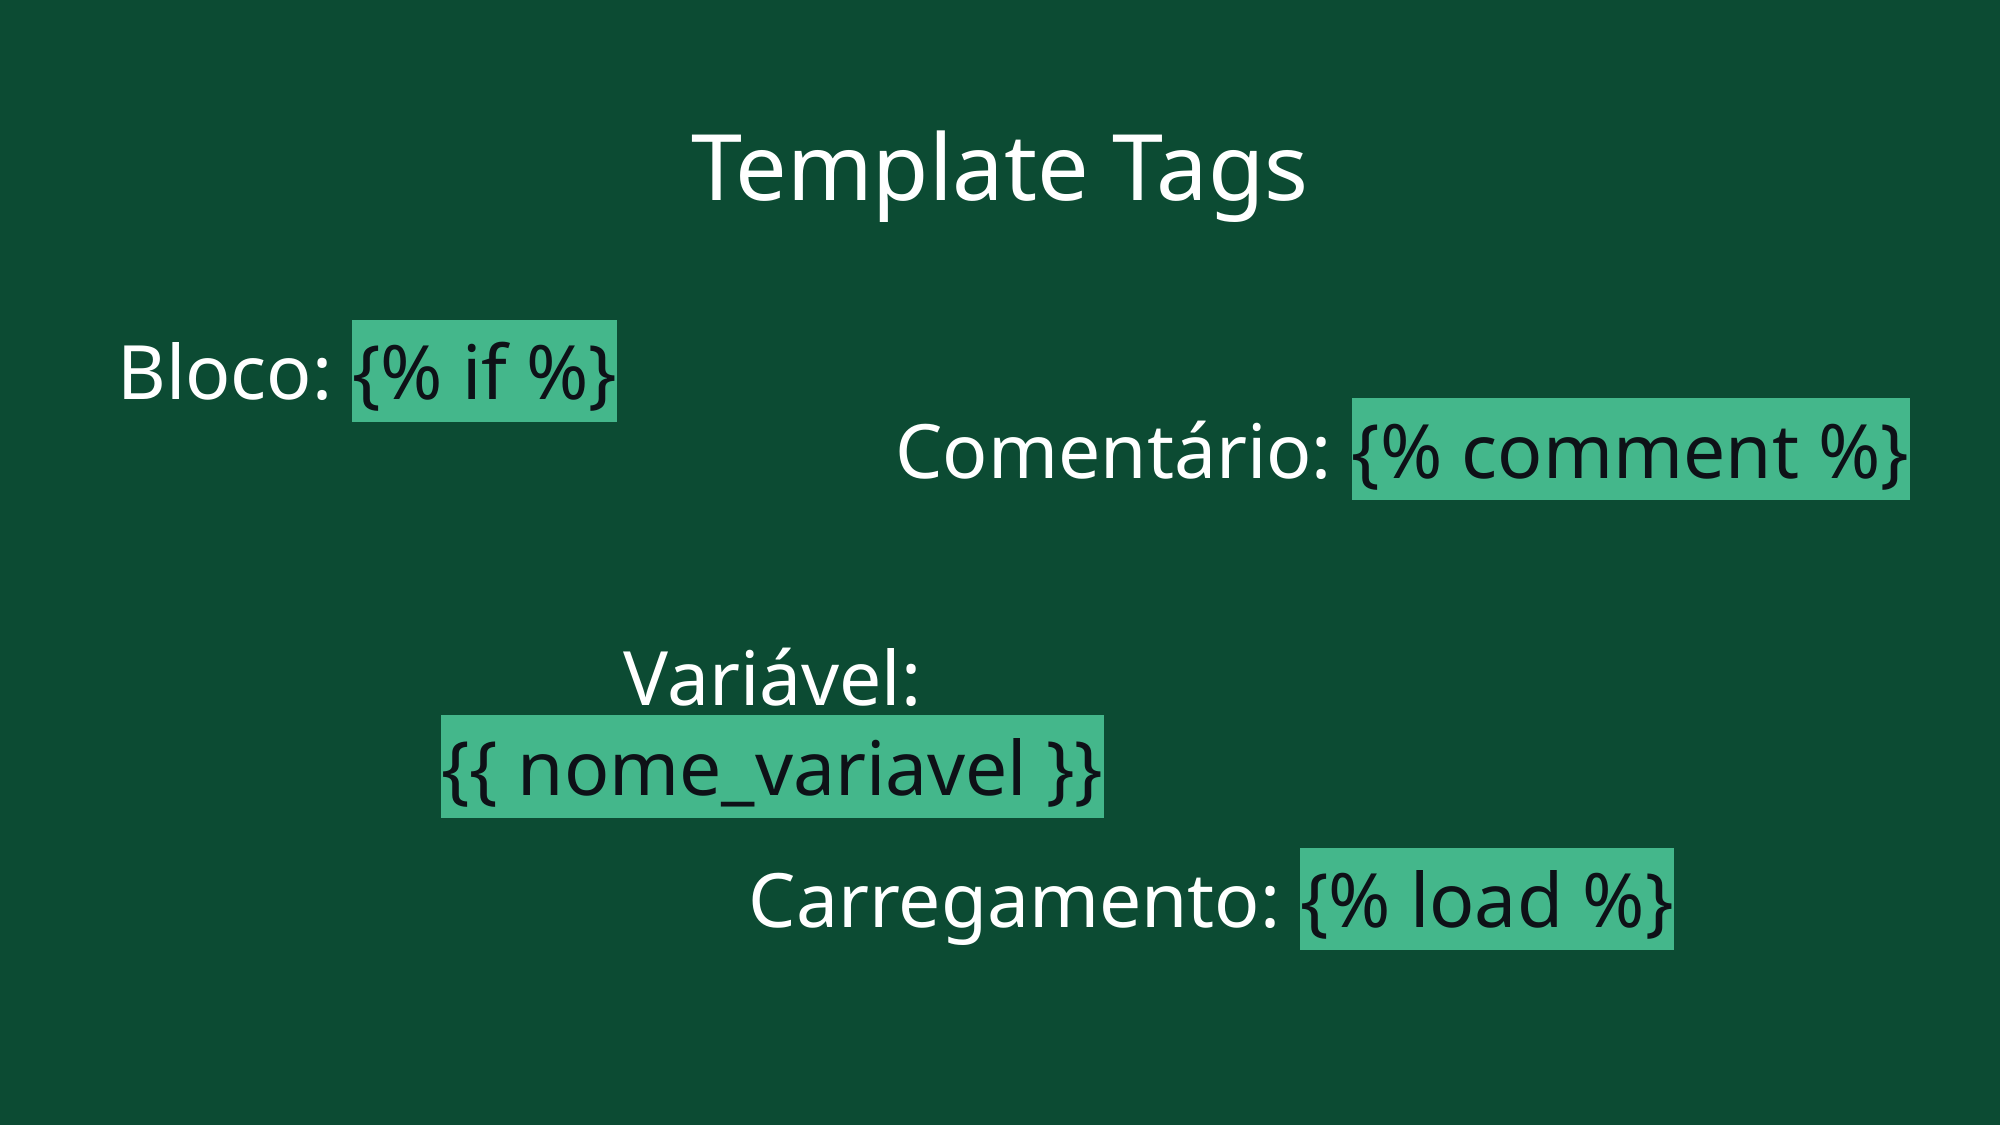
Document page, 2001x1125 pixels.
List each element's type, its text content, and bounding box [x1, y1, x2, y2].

text_box Bloco: {% if %} [84, 317, 651, 423]
text_box Comentário: {% comment %} [868, 396, 1938, 501]
text_box Variável: {{ nome_variavel }} [288, 623, 1257, 818]
text_box Template Tags [641, 101, 1359, 226]
text_box Carregamento: {% load %} [707, 845, 1715, 950]
